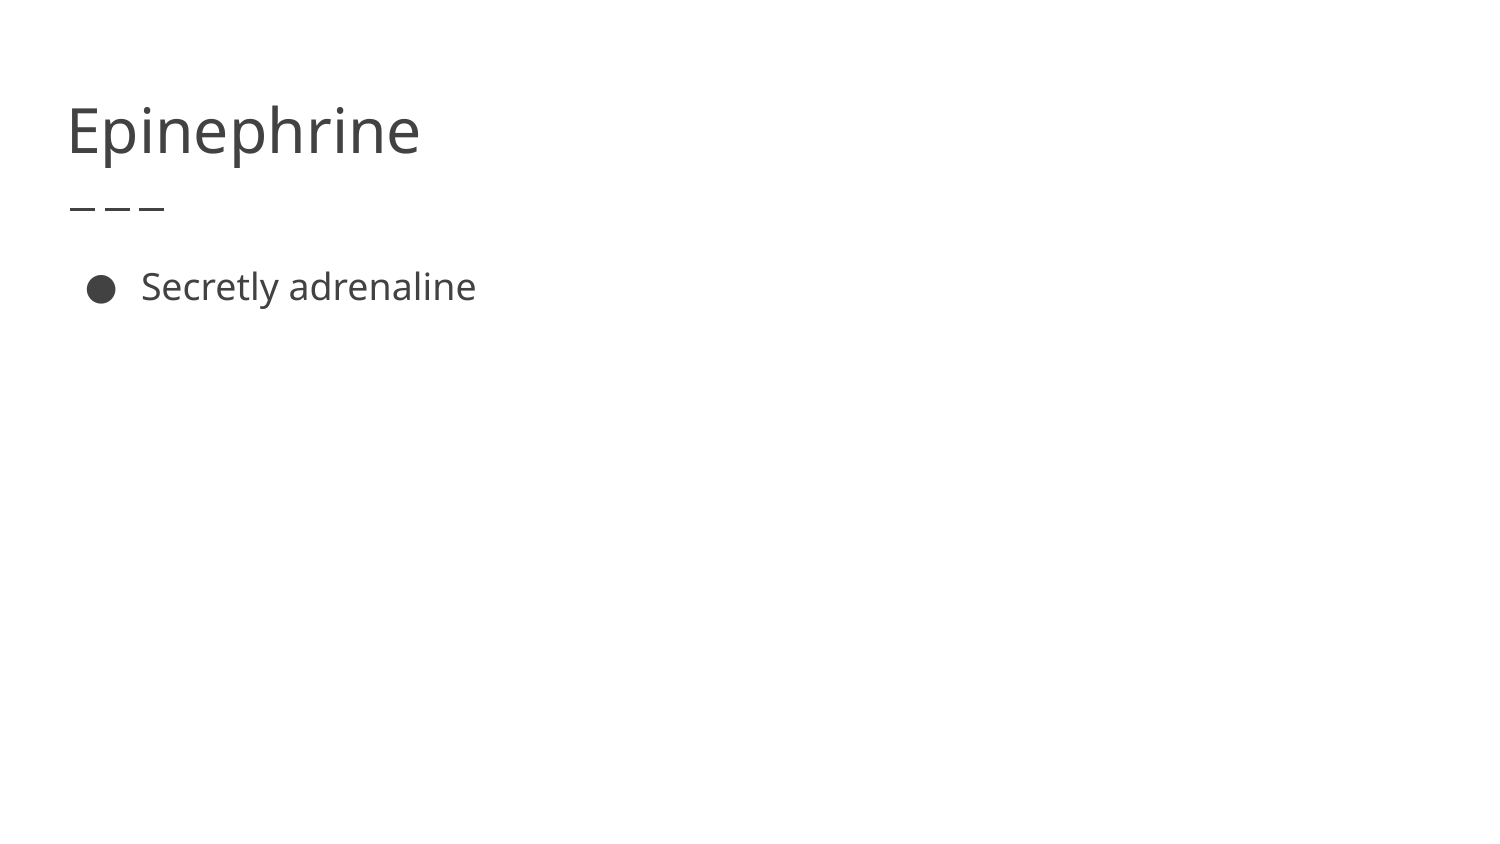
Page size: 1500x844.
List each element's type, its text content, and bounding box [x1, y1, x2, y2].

title Epinephrine [51, 61, 1449, 182]
list Secretly adrenaline [51, 240, 897, 750]
